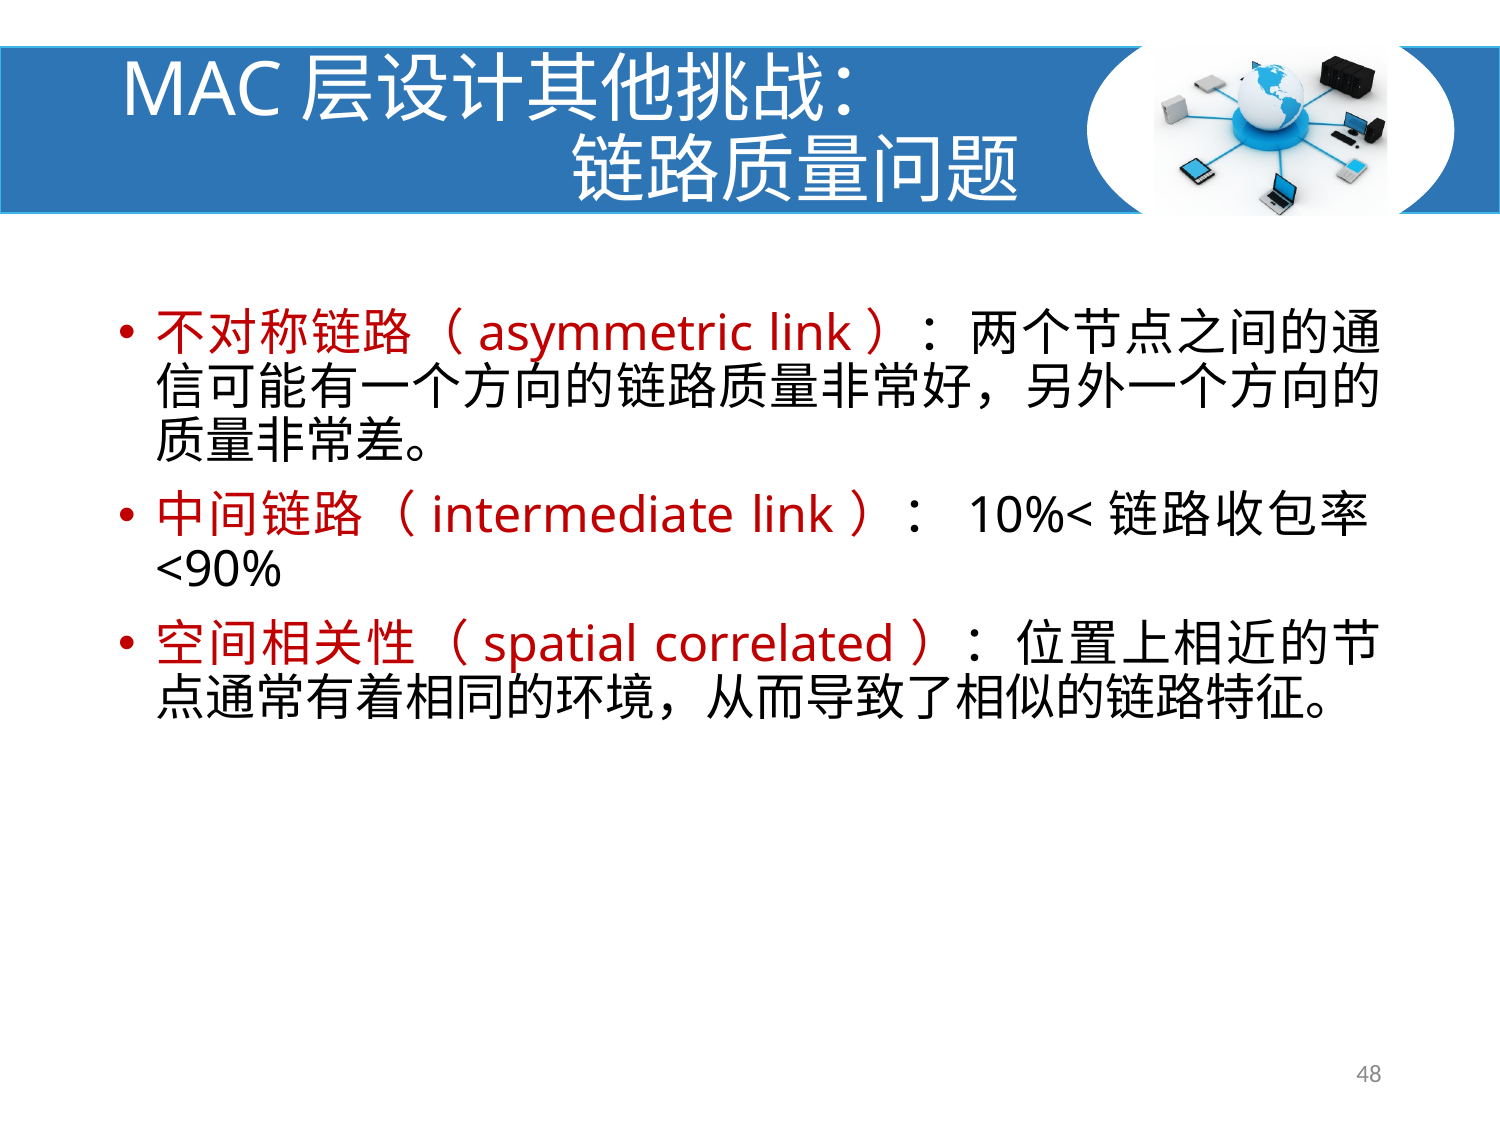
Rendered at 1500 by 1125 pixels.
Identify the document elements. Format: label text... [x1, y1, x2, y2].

slide_number 48 [1059, 1042, 1397, 1103]
title MAC层设计其他挑战： 链路质量问题 [105, 50, 1060, 214]
list 不对称链路（asymmetric link）：两个节点之间的通信可能有一个方向的链路质量非常好，另外一个方向的质量非常差。 中间链路（intermediate link）：10%<链路收包率<90% 空间相关性（spatial correlated）：位置上相近的节点通常有着相同的环境，从而导致了相似的链路特征。 [103, 299, 1397, 1014]
picture [1154, 46, 1388, 216]
